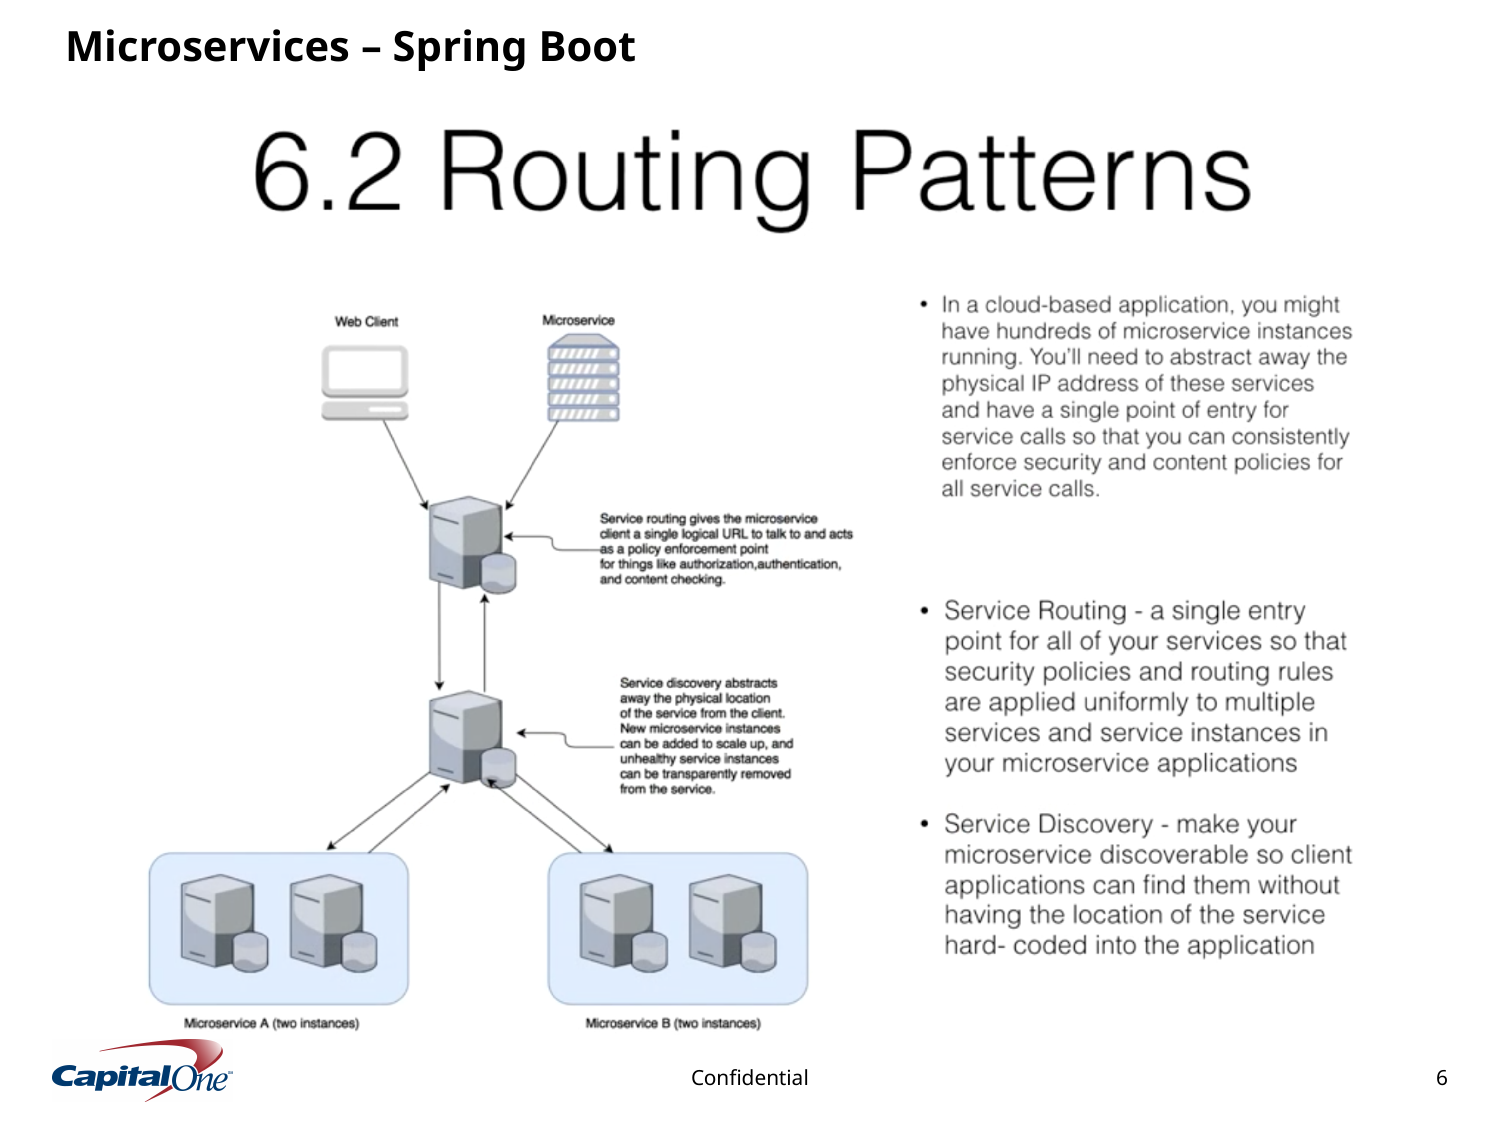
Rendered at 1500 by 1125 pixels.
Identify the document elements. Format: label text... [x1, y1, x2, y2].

title Microservices – Spring Boot [50, 12, 1450, 128]
picture [52, 127, 1363, 1102]
